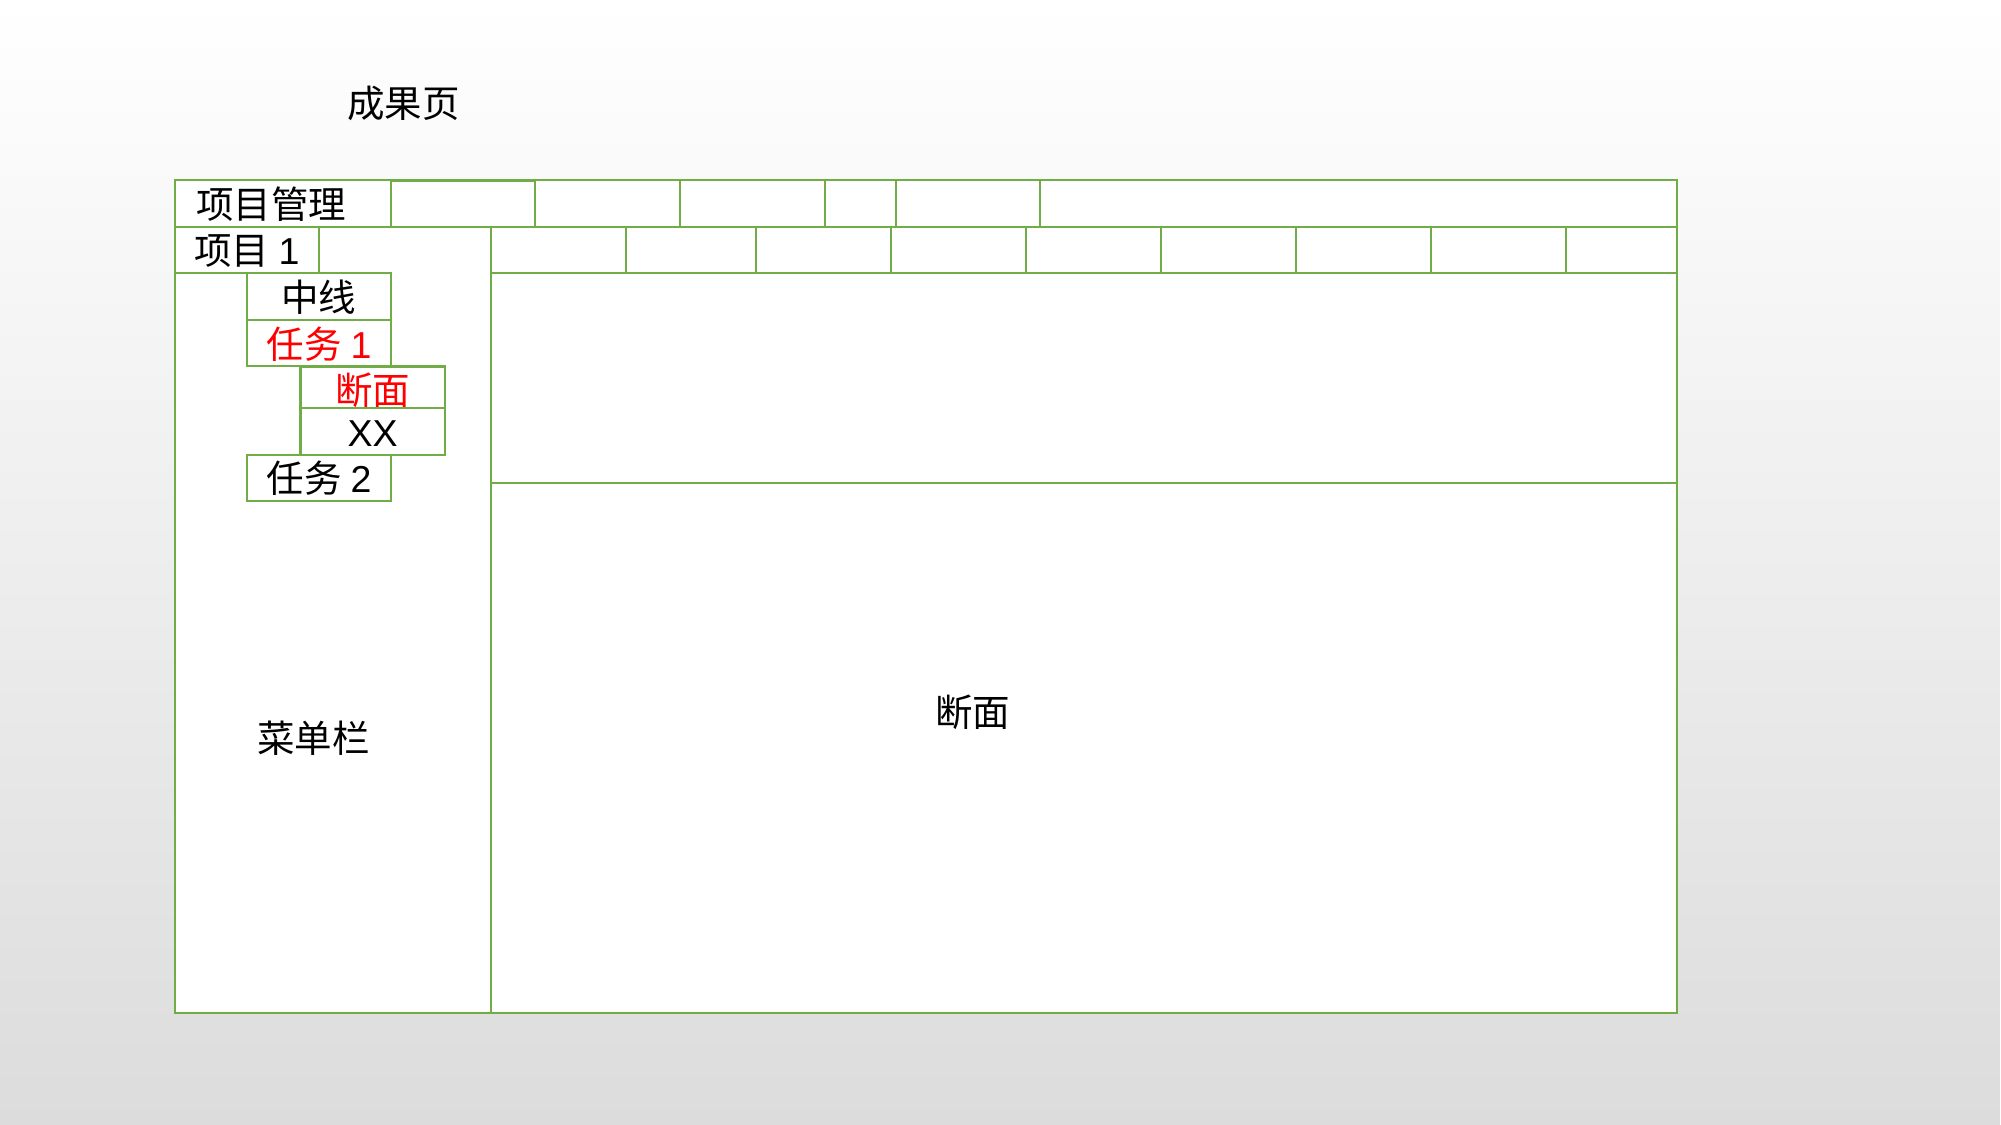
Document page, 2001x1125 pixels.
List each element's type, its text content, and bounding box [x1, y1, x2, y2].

text_box 任务1 [246, 321, 392, 367]
text_box 项目1 [174, 226, 320, 274]
text_box [392, 179, 536, 228]
text_box [895, 179, 1041, 226]
text_box [1430, 226, 1567, 274]
text_box [679, 179, 826, 226]
text_box [1025, 226, 1160, 274]
text_box [1295, 226, 1430, 274]
text_box [890, 226, 1025, 274]
text_box [490, 482, 1678, 1014]
text_box [755, 226, 890, 274]
text_box 中线 [246, 272, 392, 321]
text_box [625, 226, 755, 274]
text_box [536, 179, 679, 226]
text_box XX [299, 407, 446, 456]
text_box [1041, 179, 1678, 226]
text_box 断面 [299, 365, 446, 407]
text_box 断面 [920, 681, 1102, 741]
text_box 任务2 [246, 454, 392, 502]
text_box [490, 226, 625, 274]
text_box 菜单栏 [242, 707, 424, 768]
text_box [174, 228, 492, 1014]
text_box [826, 179, 895, 226]
text_box [1567, 226, 1678, 274]
text_box [1160, 226, 1295, 274]
text_box [174, 179, 181, 226]
text_box 项目管理 [181, 173, 392, 234]
text_box [492, 274, 1678, 482]
text_box 成果页 [332, 72, 514, 133]
